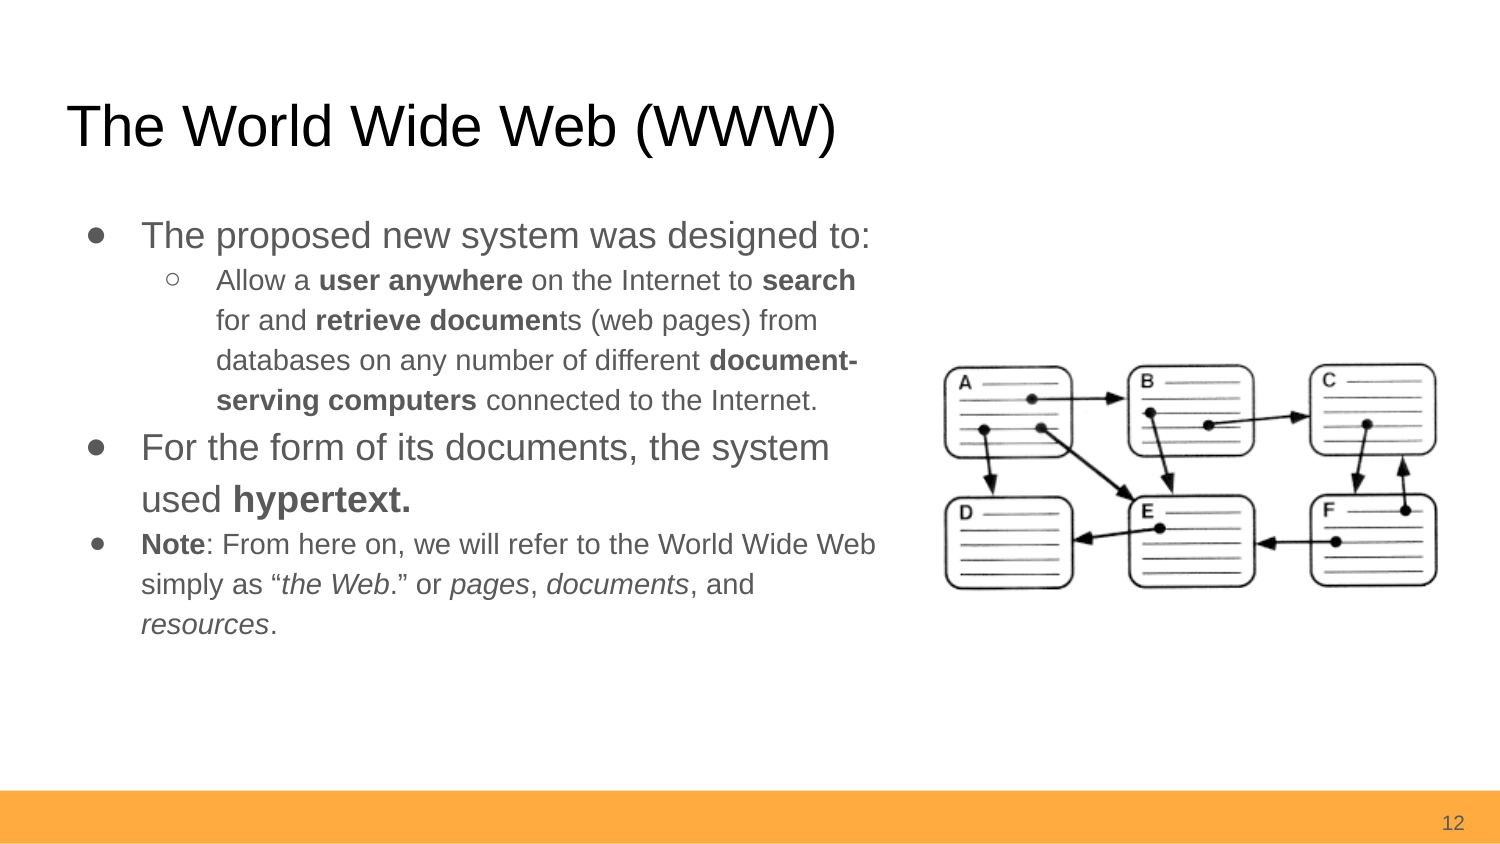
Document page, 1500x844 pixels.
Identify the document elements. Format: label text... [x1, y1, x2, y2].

title The World Wide Web (WWW) [51, 72, 1449, 167]
list The proposed new system was designed to: Allow a user anywhere on the Internet to search for and retrieve documents (web pages) from databases on any number of different document-serving computers connected to the Internet. For the form of its documents, the system used hypertext. Note: From here on, we will refer to the World Wide Web simply as “the Web.” or pages, documents, and resources. [51, 189, 904, 750]
picture [936, 357, 1450, 600]
slide_number 12 [1389, 789, 1480, 844]
